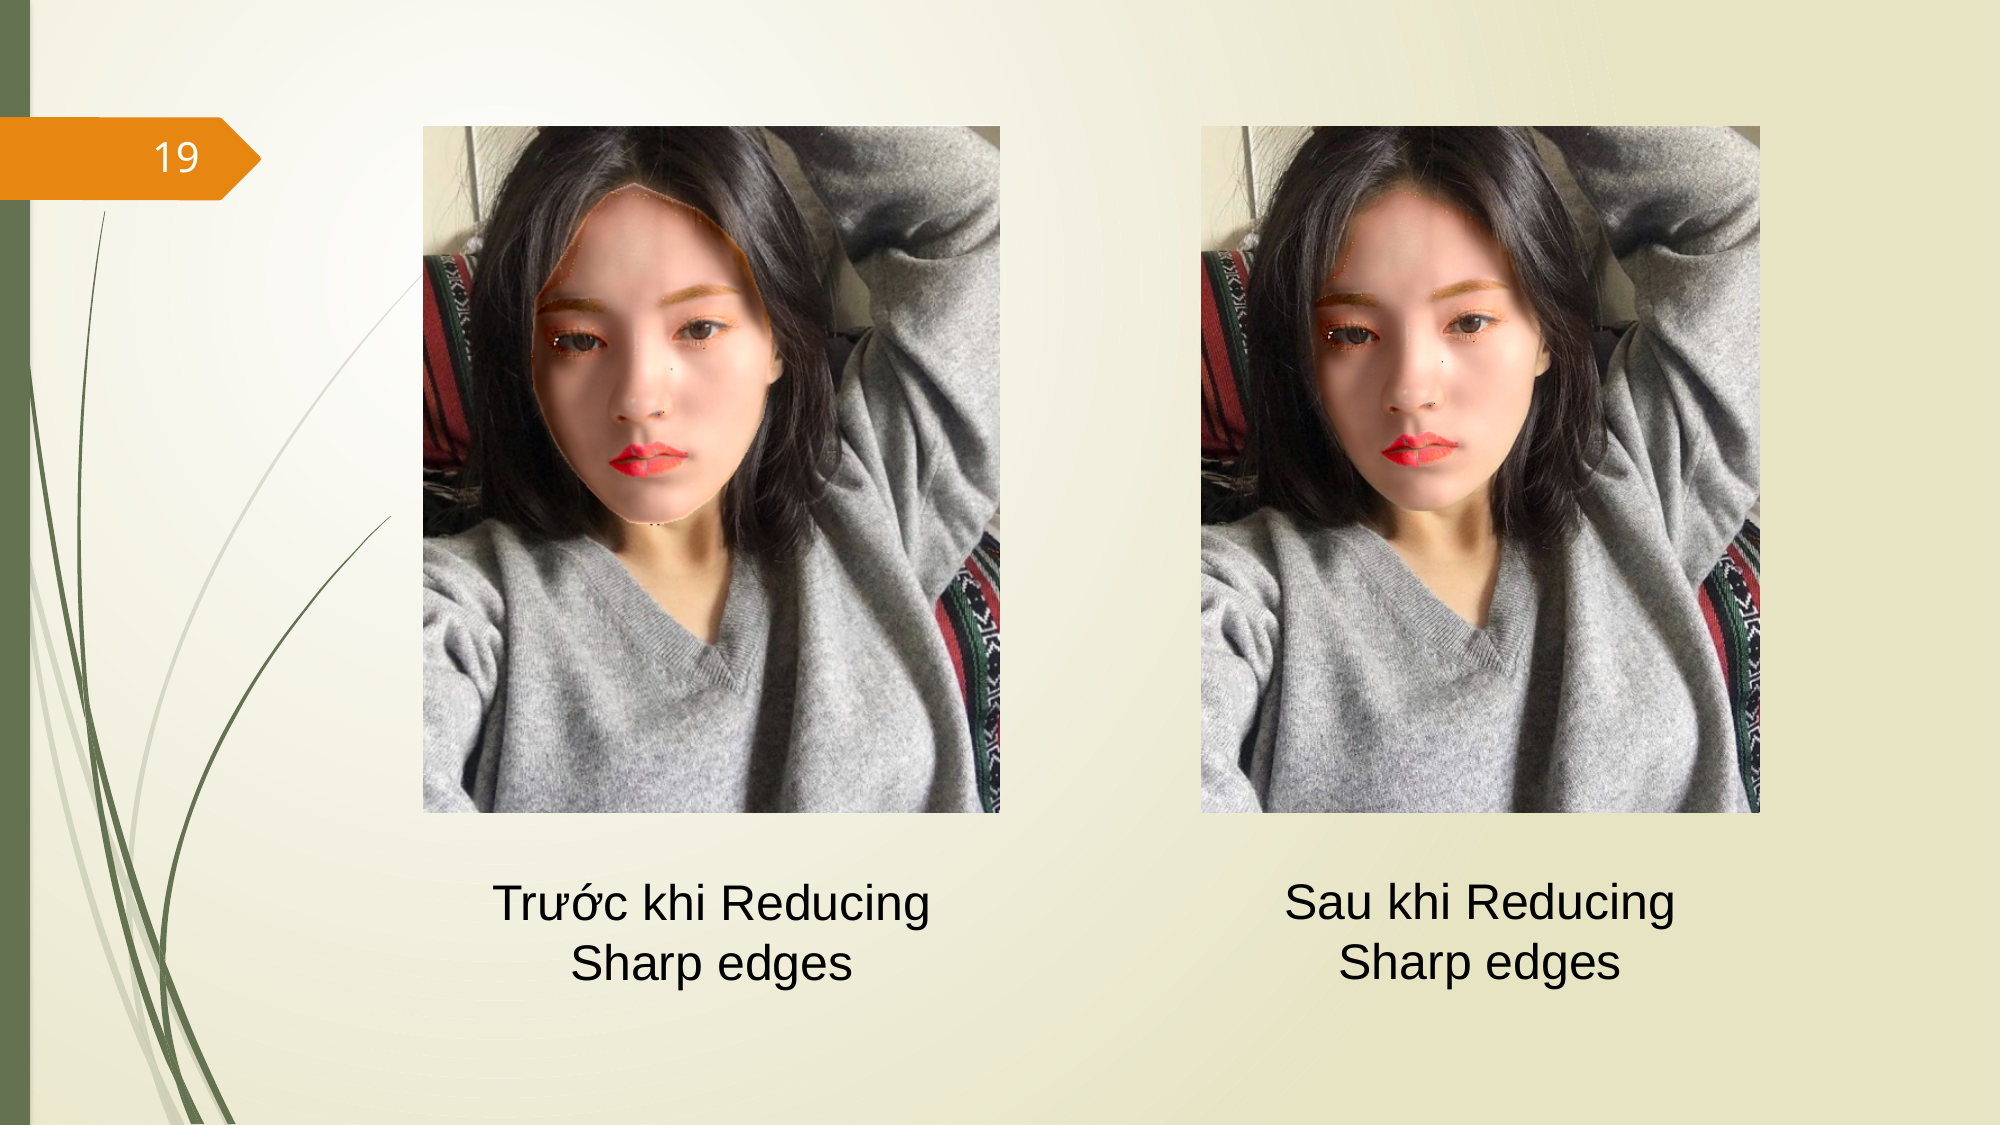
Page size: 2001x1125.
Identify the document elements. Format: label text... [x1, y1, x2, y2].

text_box Sau khi Reducing Sharp edges [1267, 862, 1694, 997]
picture [423, 125, 1001, 813]
slide_number 19 [87, 129, 216, 190]
picture [1201, 126, 1760, 813]
text_box Trước khi Reducing Sharp edges [472, 862, 952, 998]
